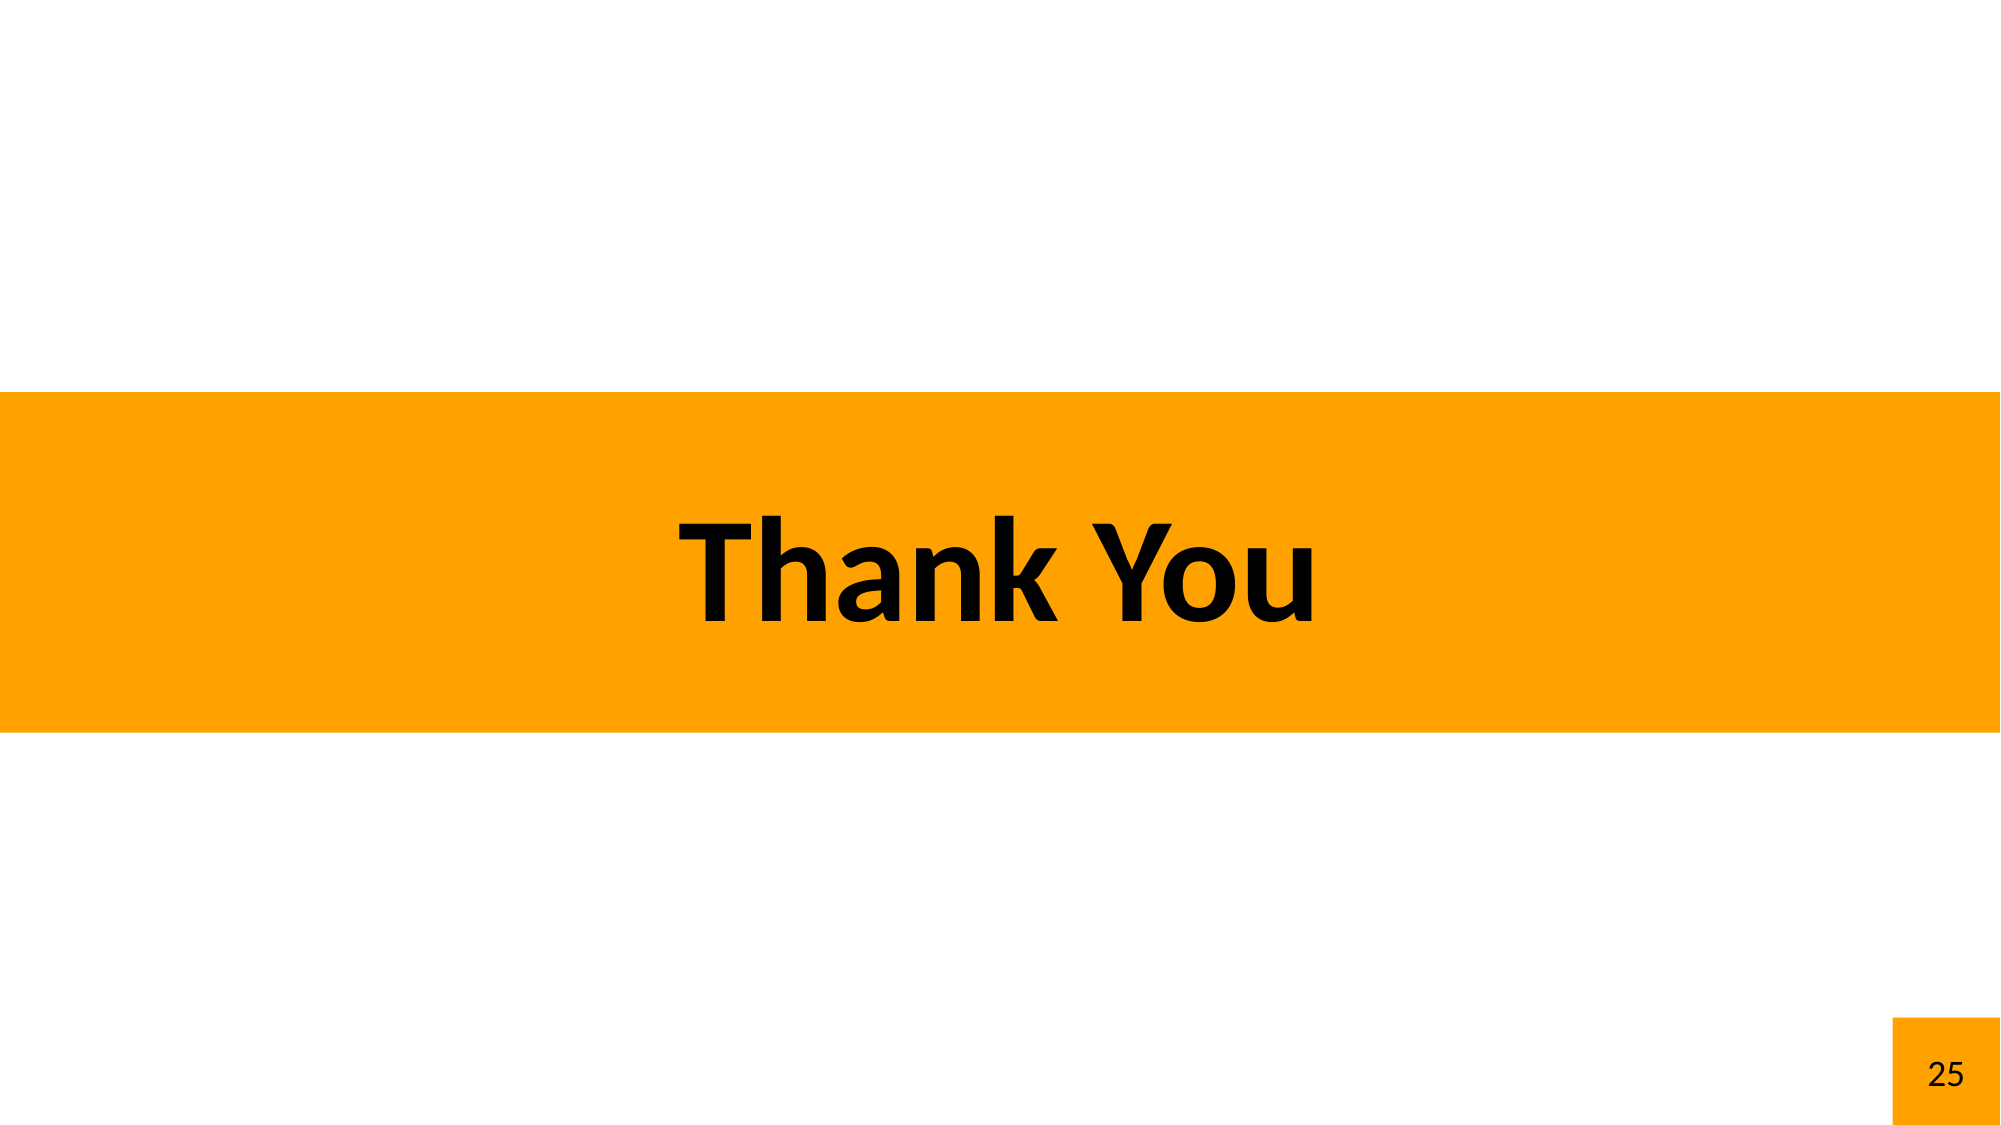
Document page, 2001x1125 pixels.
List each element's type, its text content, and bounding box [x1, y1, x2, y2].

text_box Thank You [661, 463, 1339, 659]
text_box 25 [1892, 1017, 2000, 1125]
text_box [0, 391, 2000, 734]
